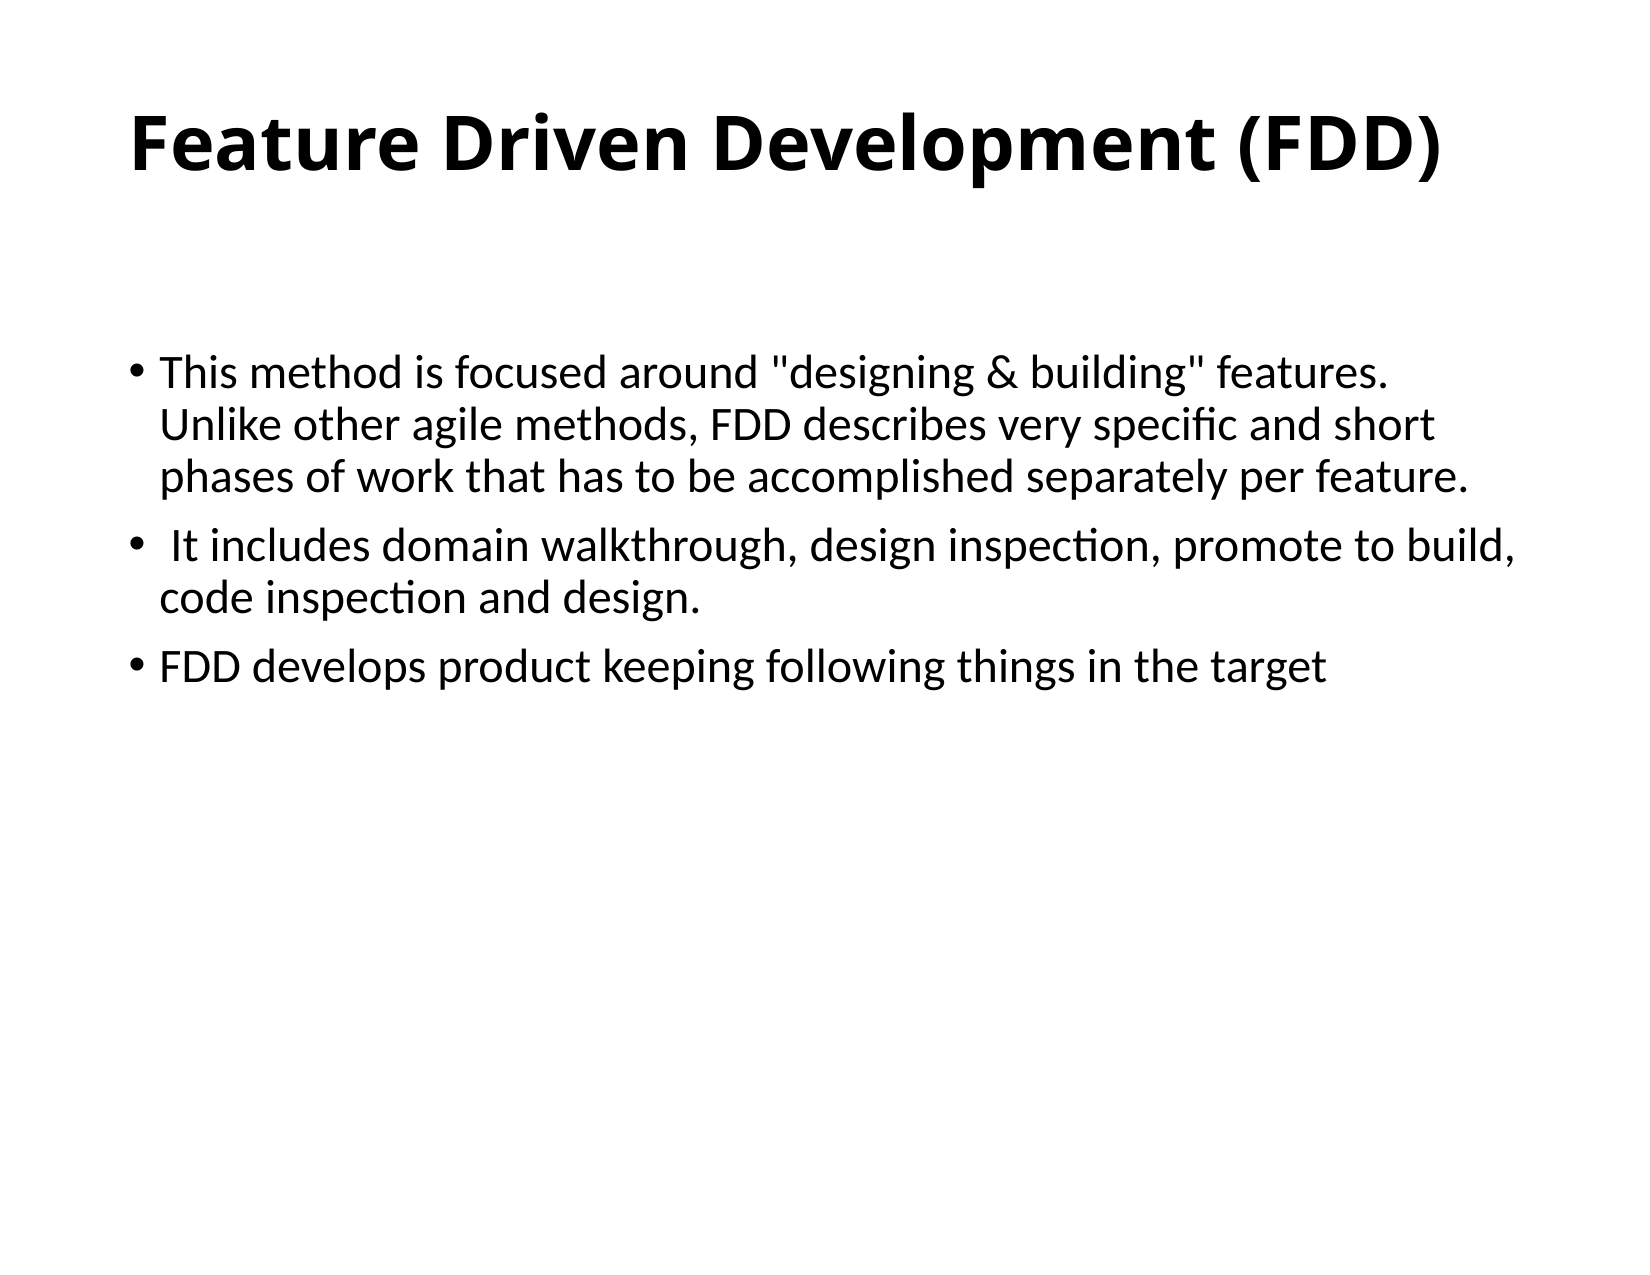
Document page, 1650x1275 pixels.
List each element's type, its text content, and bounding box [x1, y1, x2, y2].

list This method is focused around "designing & building" features. Unlike other agile methods, FDD describes very specific and short phases of work that has to be accomplished separately per feature. It includes domain walkthrough, design inspection, promote to build, code inspection and design. FDD develops product keeping following things in the target [113, 339, 1537, 1149]
title Feature Driven Development (FDD) [113, 67, 1537, 315]
